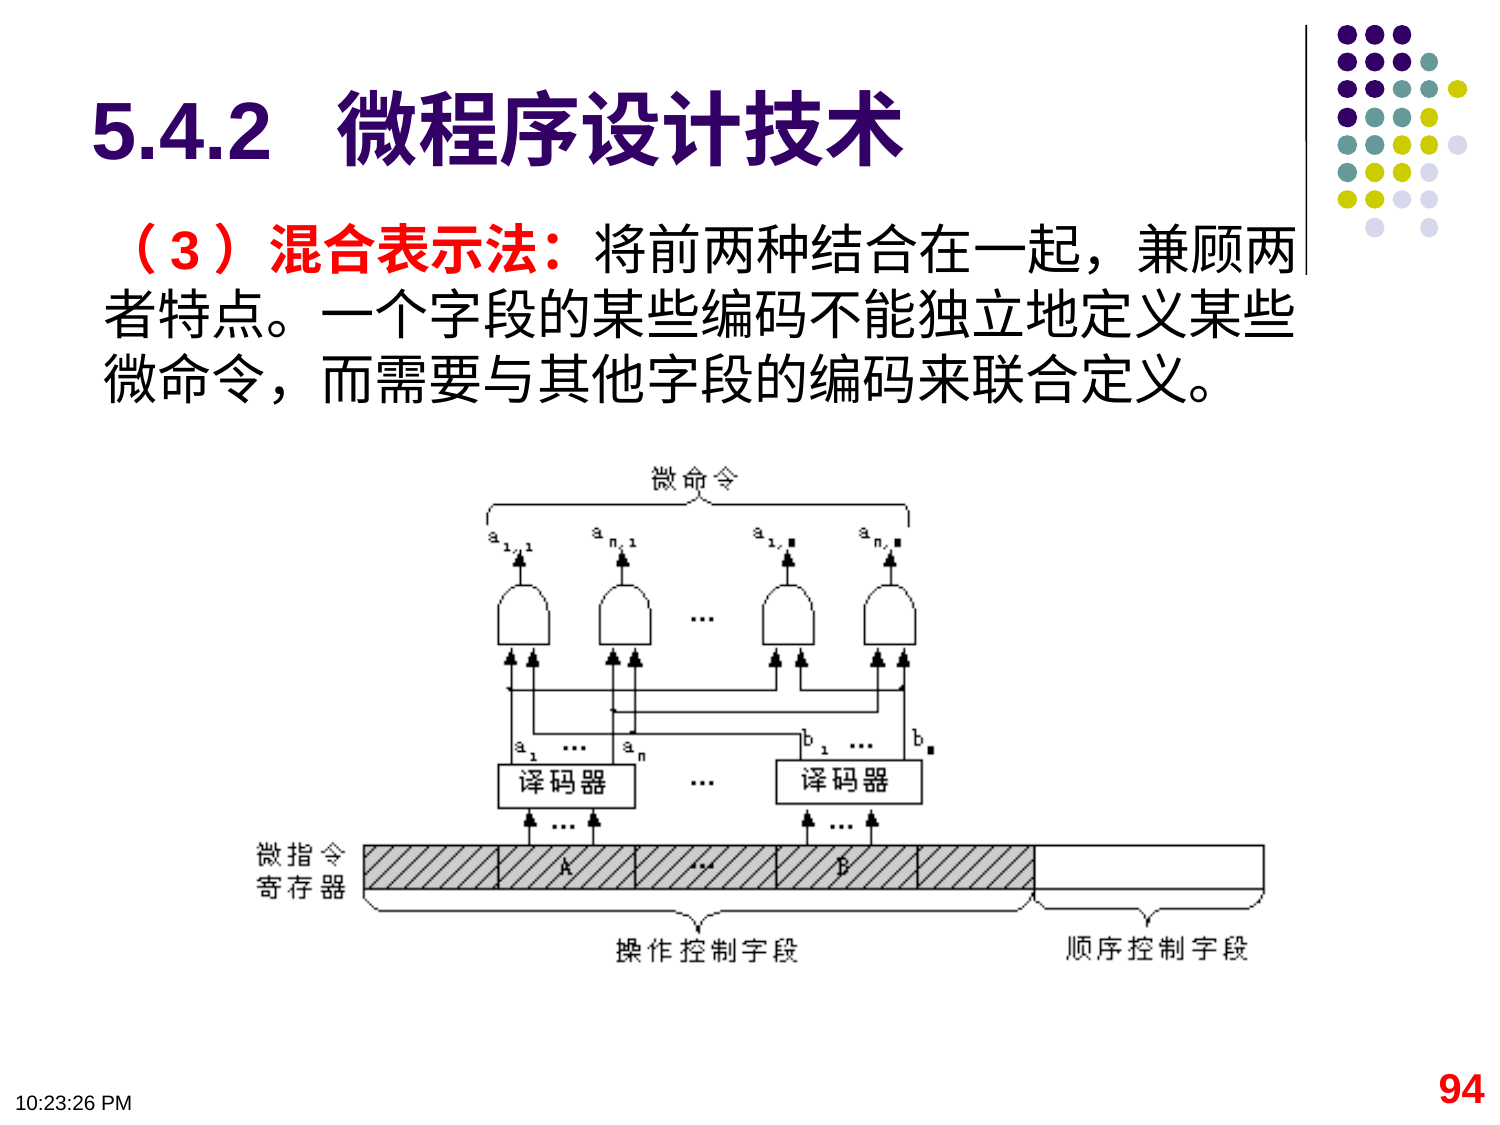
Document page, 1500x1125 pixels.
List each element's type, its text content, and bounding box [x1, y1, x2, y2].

list （3）混合表示法：将前两种结合在一起，兼顾两者特点。一个字段的某些编码不能独立地定义某些微命令，而需要与其他字段的编码来联合定义。 [88, 208, 1317, 433]
title 5.4.2 微程序设计技术 [76, 54, 939, 184]
slide_number 94 [1352, 1053, 1500, 1125]
picture [241, 455, 1270, 977]
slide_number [0, 1081, 351, 1125]
